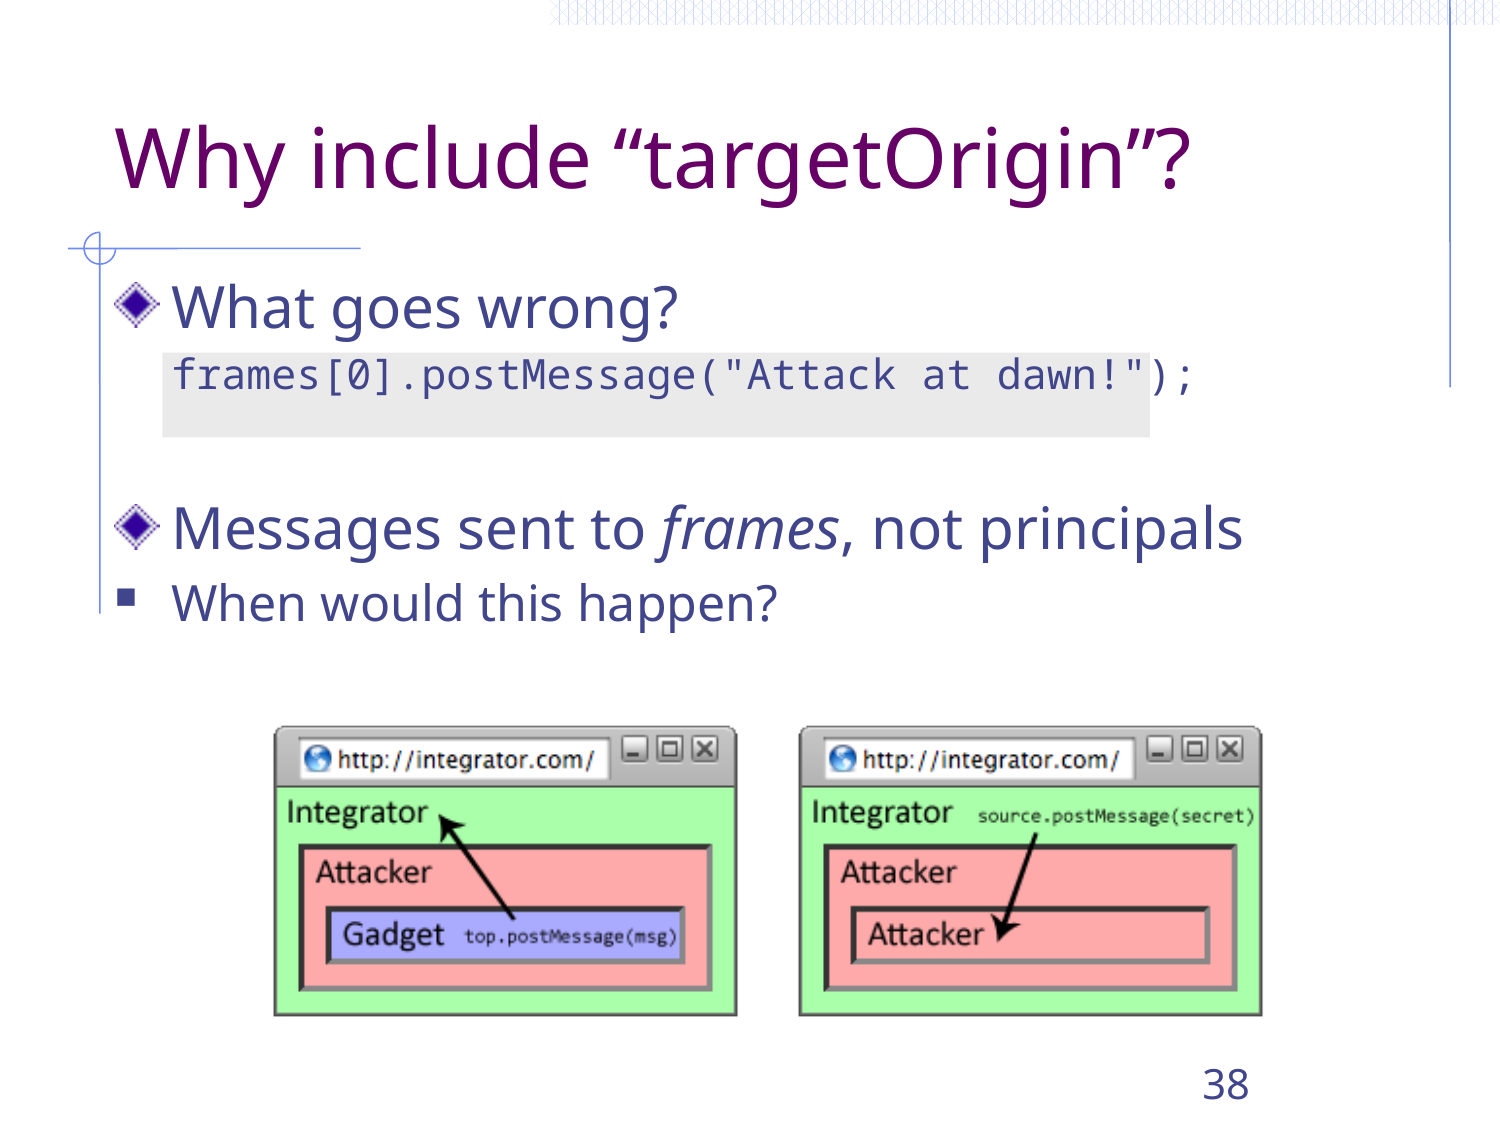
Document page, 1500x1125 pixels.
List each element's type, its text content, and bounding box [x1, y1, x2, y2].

slide_number 38 [1187, 1050, 1500, 1125]
list What goes wrong? frames[0].postMessage("Attack at dawn!"); Messages sent to frames, not principals When would this happen? [99, 262, 1376, 938]
title Why include “targetOrigin”? [99, 49, 1376, 213]
picture [114, 282, 160, 328]
picture [787, 719, 1276, 1026]
picture [114, 504, 160, 550]
picture [262, 719, 751, 1026]
